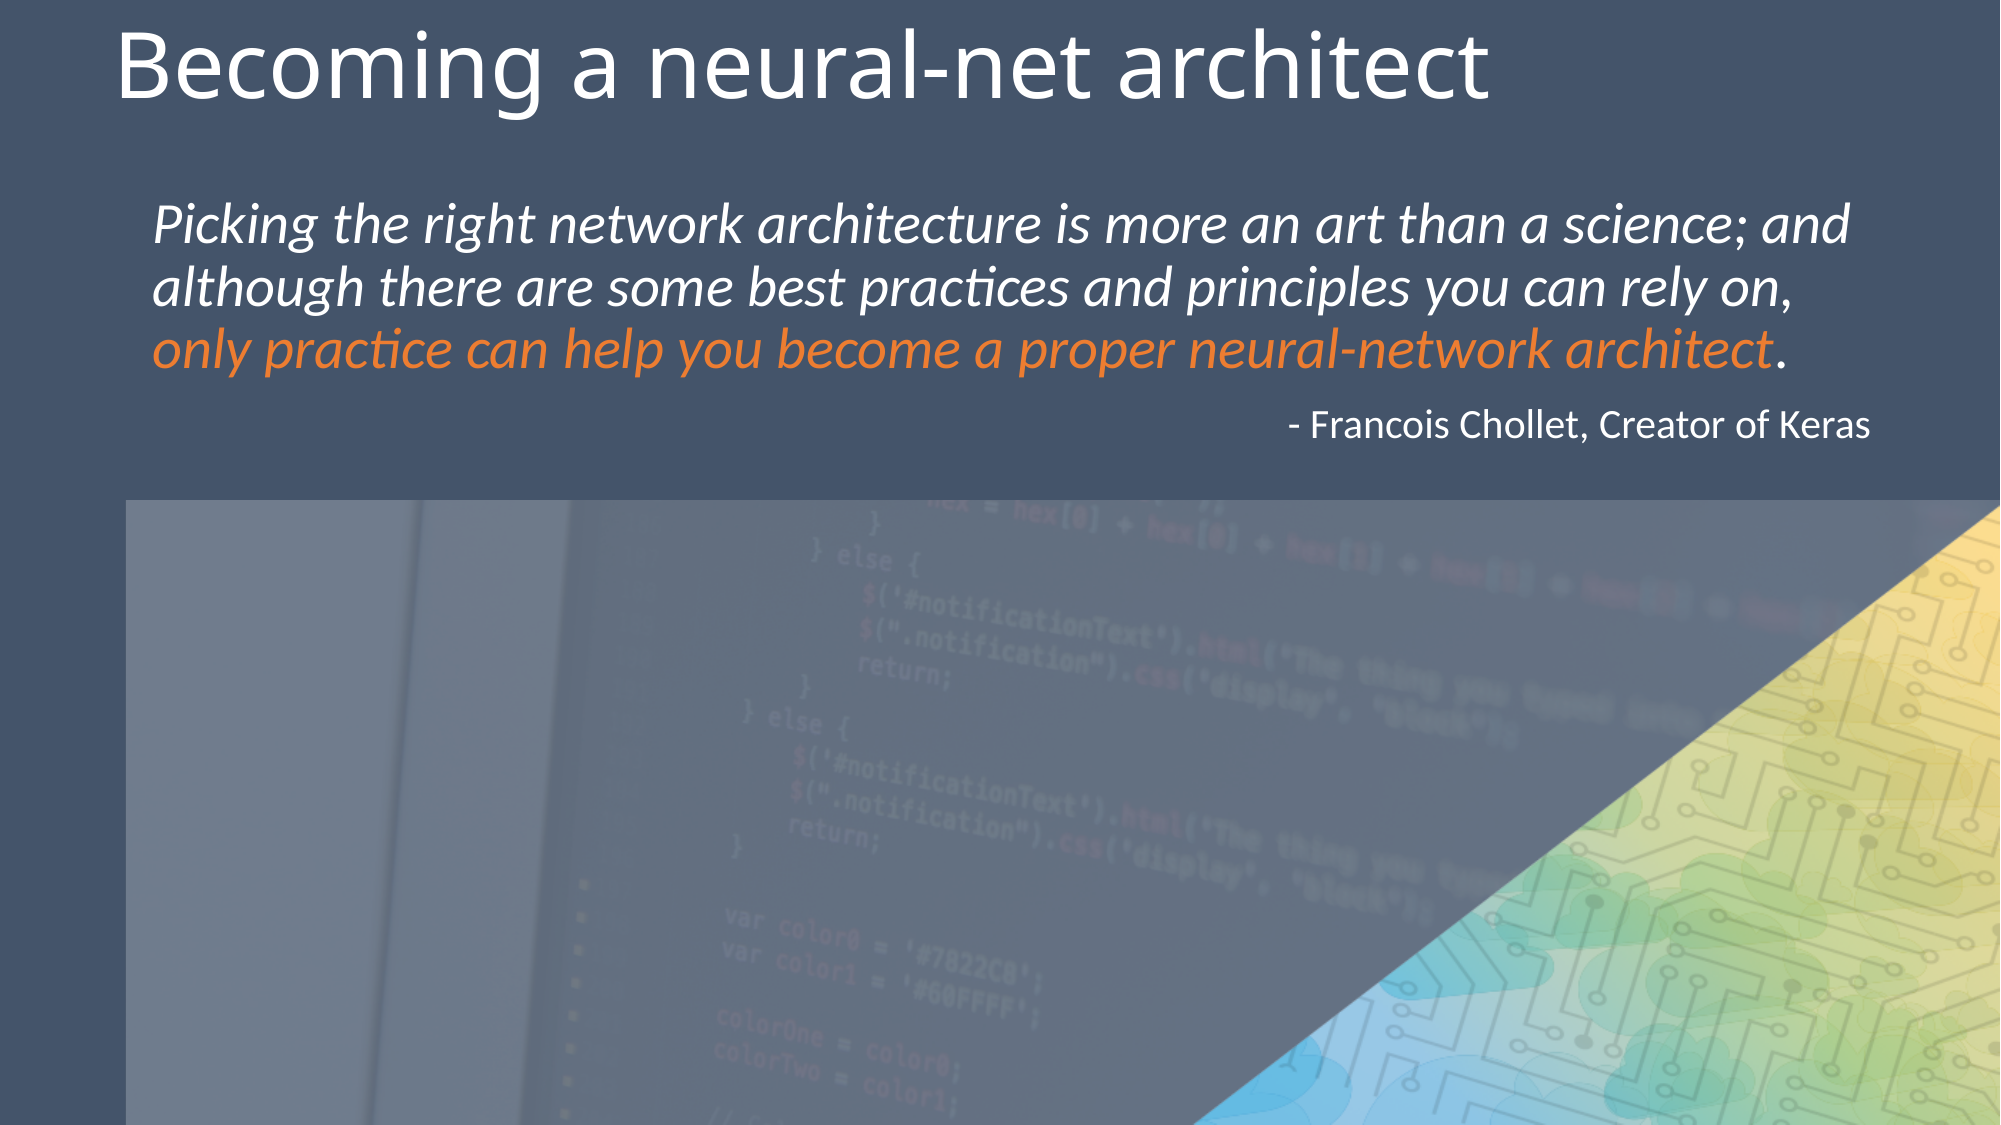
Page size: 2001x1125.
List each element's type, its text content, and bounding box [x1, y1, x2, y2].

title Becoming a neural-net architect [98, 3, 1824, 136]
picture [0, 500, 2000, 1125]
list Picking the right network architecture is more an art than a science; and although there are some best practices and principles you can rely on, only practice can help you become a proper neural-network architect. - Francois Chollet, Creator of Keras [137, 185, 1887, 900]
